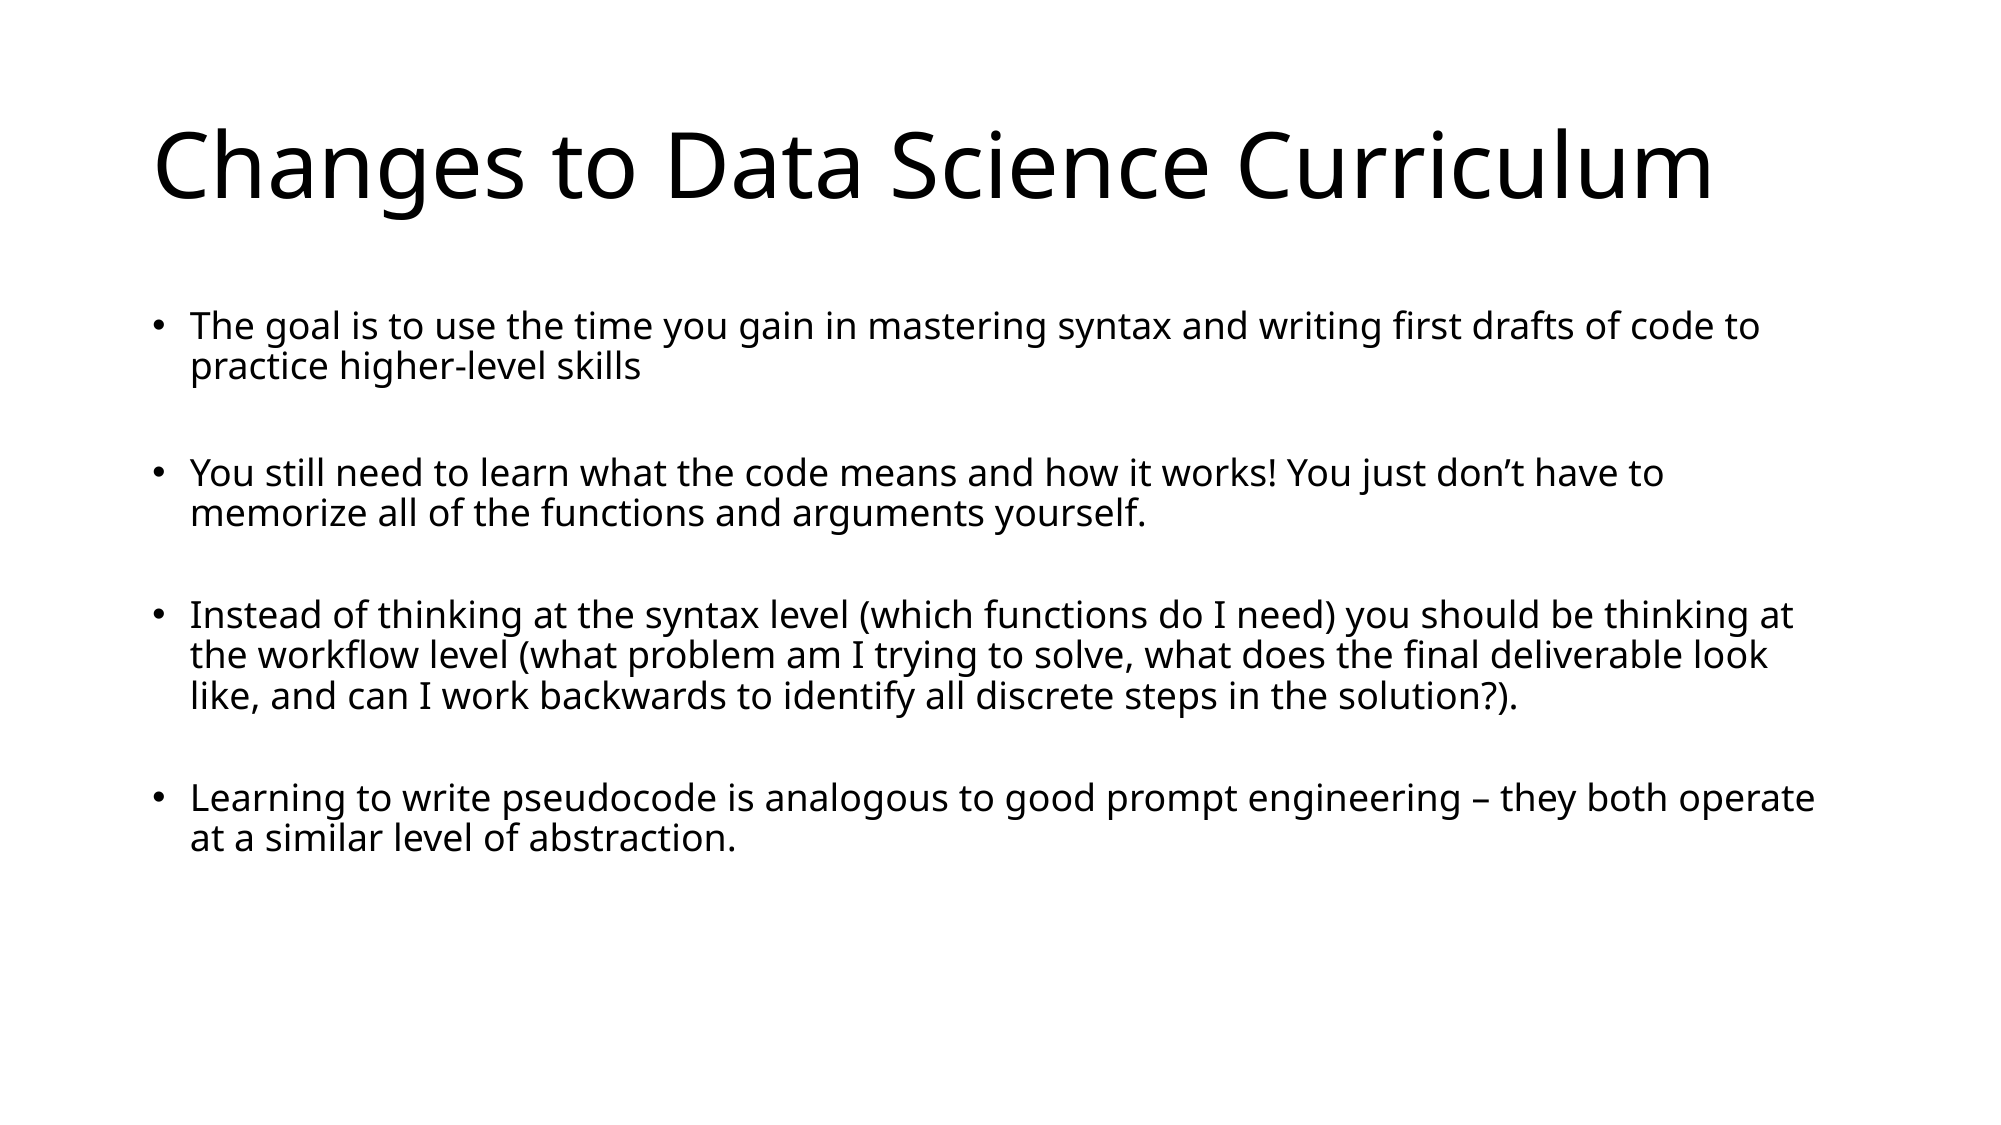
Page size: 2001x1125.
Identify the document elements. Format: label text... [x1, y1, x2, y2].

list The goal is to use the time you gain in mastering syntax and writing first drafts of code to practice higher-level skills You still need to learn what the code means and how it works! You just don’t have to memorize all of the functions and arguments yourself. Instead of thinking at the syntax level (which functions do I need) you should be thinking at the workflow level (what problem am I trying to solve, what does the final deliverable look like, and can I work backwards to identify all discrete steps in the solution?). Learning to write pseudocode is analogous to good prompt engineering – they both operate at a similar level of abstraction. [137, 299, 1863, 1014]
title Changes to Data Science Curriculum [137, 59, 1863, 278]
